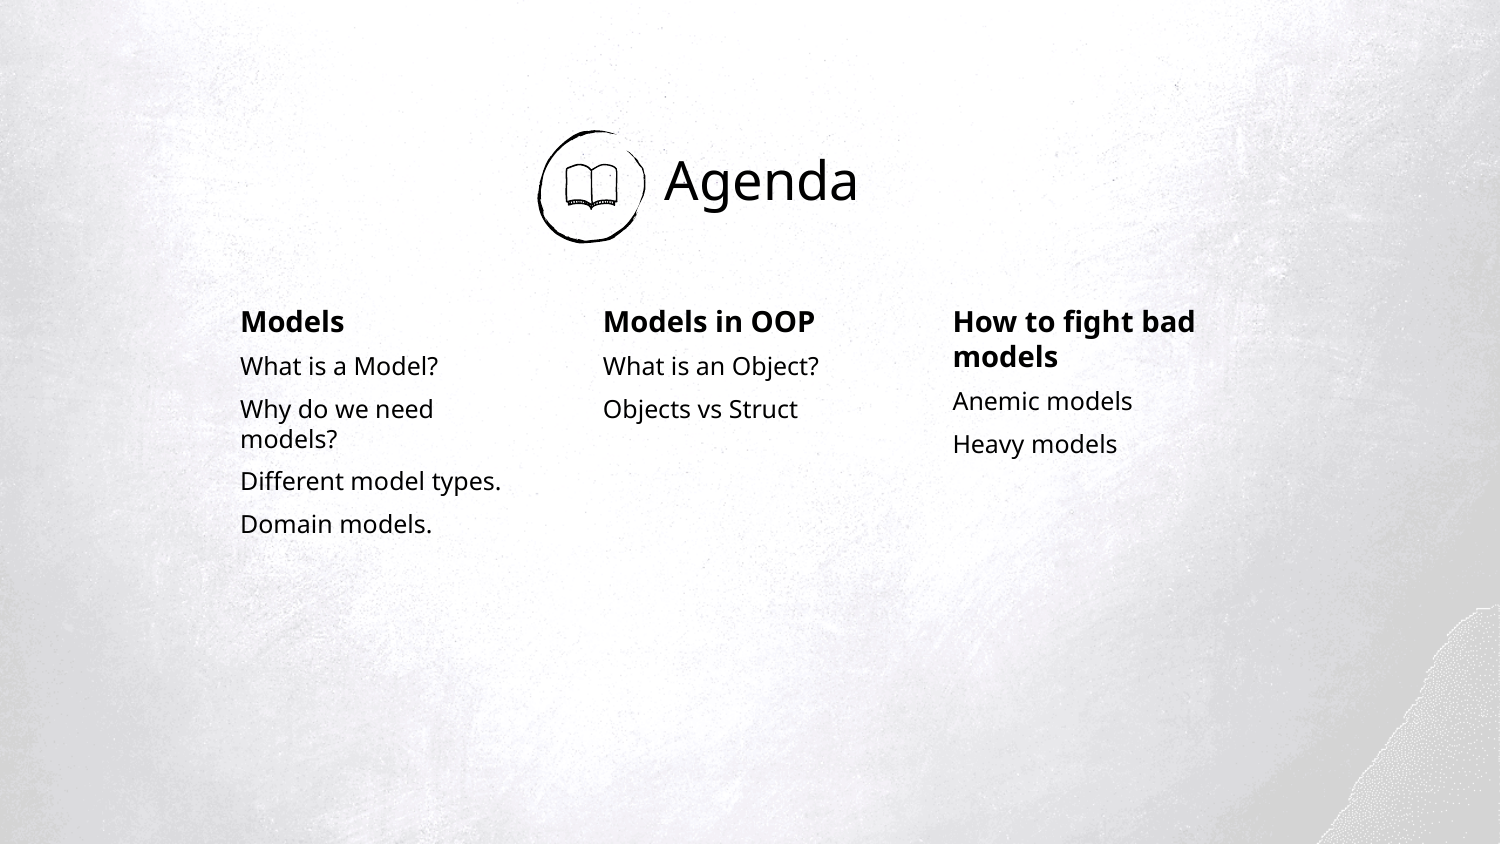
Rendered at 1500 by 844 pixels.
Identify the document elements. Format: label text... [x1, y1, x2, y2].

picture [0, 0, 1500, 844]
text_box How to fight bad models Anemic models Heavy models [937, 288, 1275, 460]
title Agenda [375, 130, 1150, 272]
text_box [537, 130, 646, 244]
text_box [565, 163, 618, 210]
text_box Models in OOP What is an Object? Objects vs Struct [587, 288, 900, 460]
text_box Models What is a Model? Why do we need models? Different model types. Domain models. [224, 288, 537, 514]
